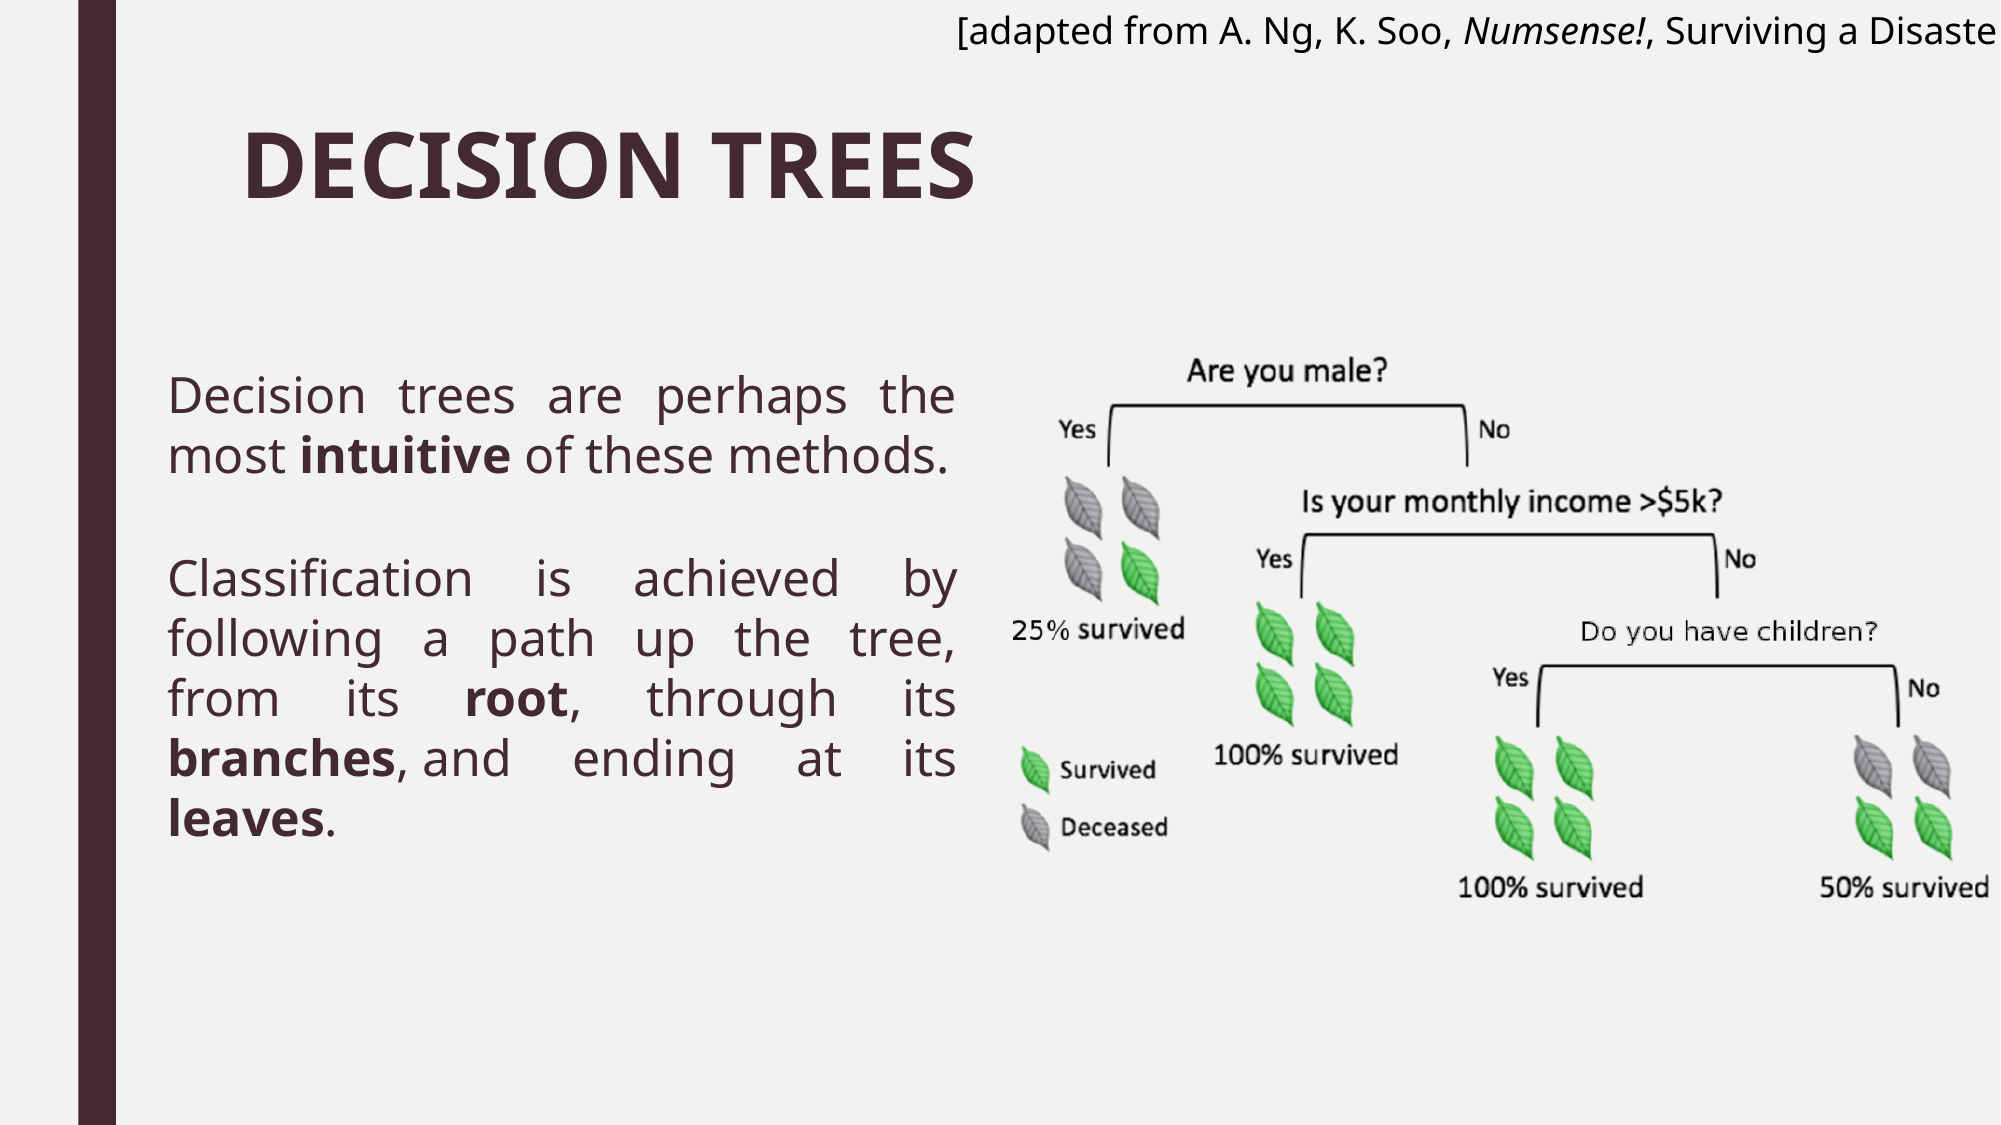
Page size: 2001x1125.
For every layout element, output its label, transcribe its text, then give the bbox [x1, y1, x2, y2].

picture [1013, 356, 1989, 898]
text_box [adapted from A. Ng, K. Soo, Numsense!, Surviving a Disaster] [941, 0, 2000, 60]
title DECISION TREES [225, 112, 1800, 357]
list Decision trees are perhaps the most intuitive of these methods. Classification is achieved by following a path up the tree, from its root, through its branches, and ending at its leaves. [152, 356, 973, 1036]
